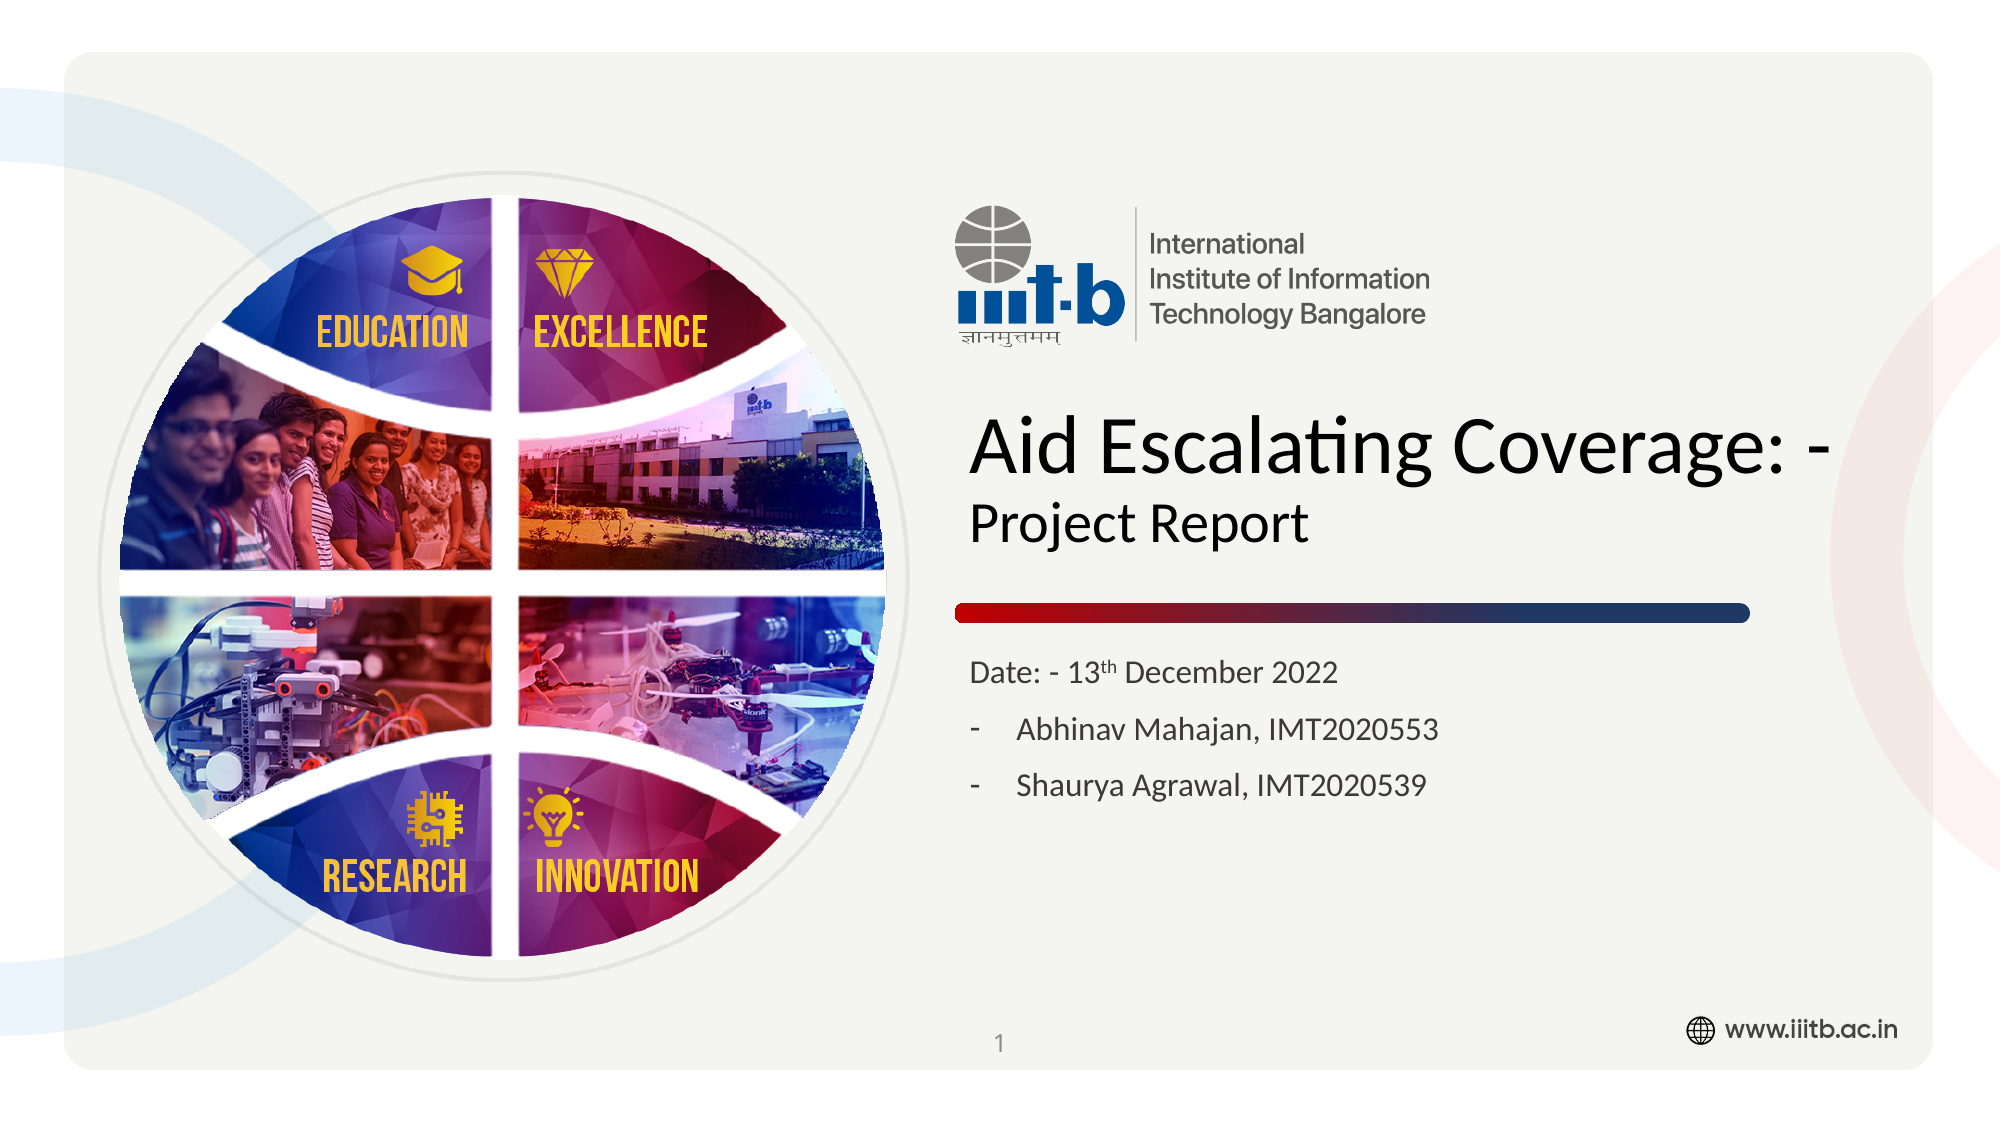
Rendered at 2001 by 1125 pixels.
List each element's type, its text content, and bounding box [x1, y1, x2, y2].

picture [0, 0, 2000, 1125]
title Aid Escalating Coverage: - Project Report [954, 359, 1905, 563]
slide_number 1 [774, 1014, 1225, 1075]
subtitle Date: - 13th December 2022 Abhinav Mahajan, IMT2020553 Shaurya Agrawal, IMT2020539 [954, 647, 1750, 851]
